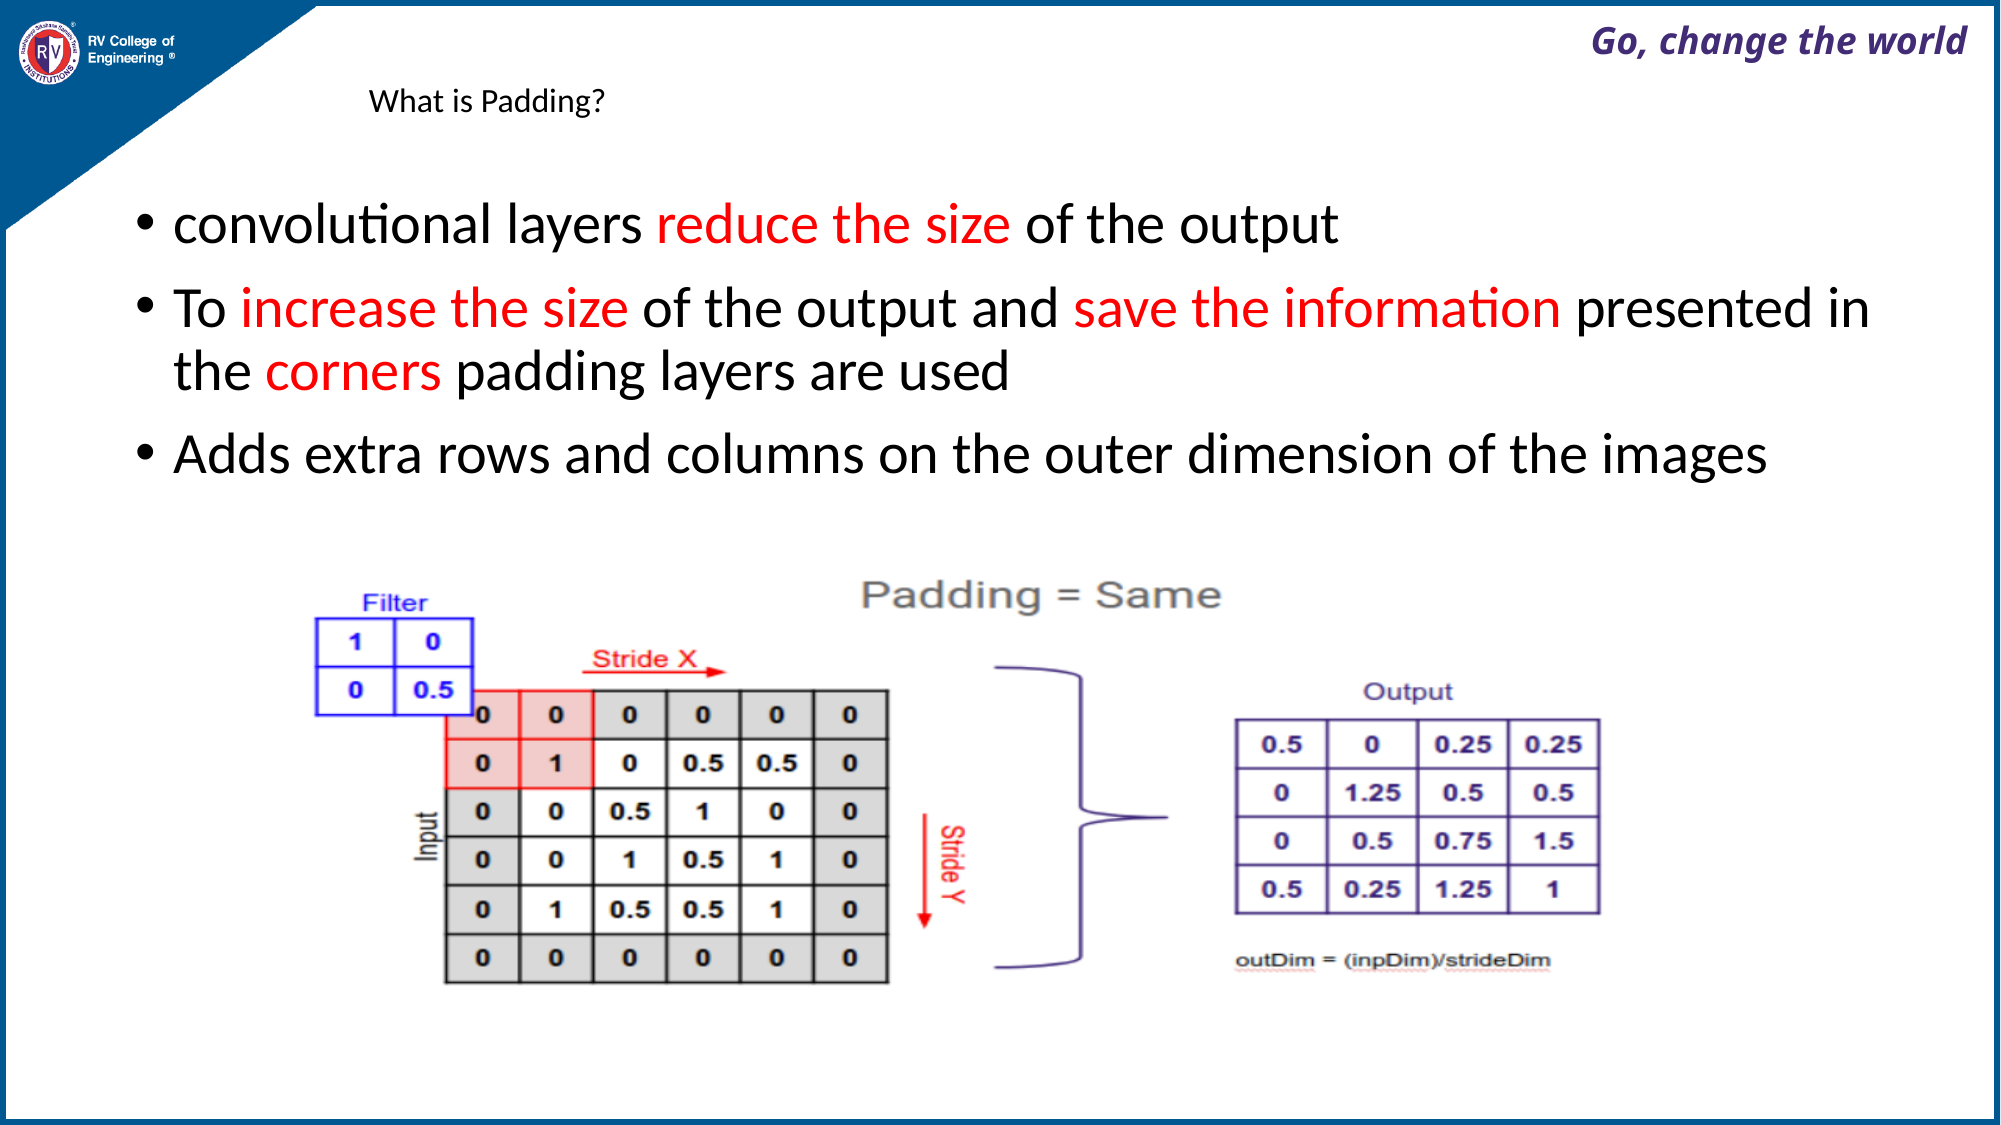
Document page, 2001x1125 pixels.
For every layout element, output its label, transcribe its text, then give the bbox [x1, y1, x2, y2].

picture [260, 529, 1703, 1022]
picture [2, 6, 316, 232]
list convolutional layers reduce the size of the output To increase the size of the output and save the information presented in the corners padding layers are used Adds extra rows and columns on the outer dimension of the images [120, 185, 1928, 1030]
title What is Padding? [338, 75, 1860, 169]
